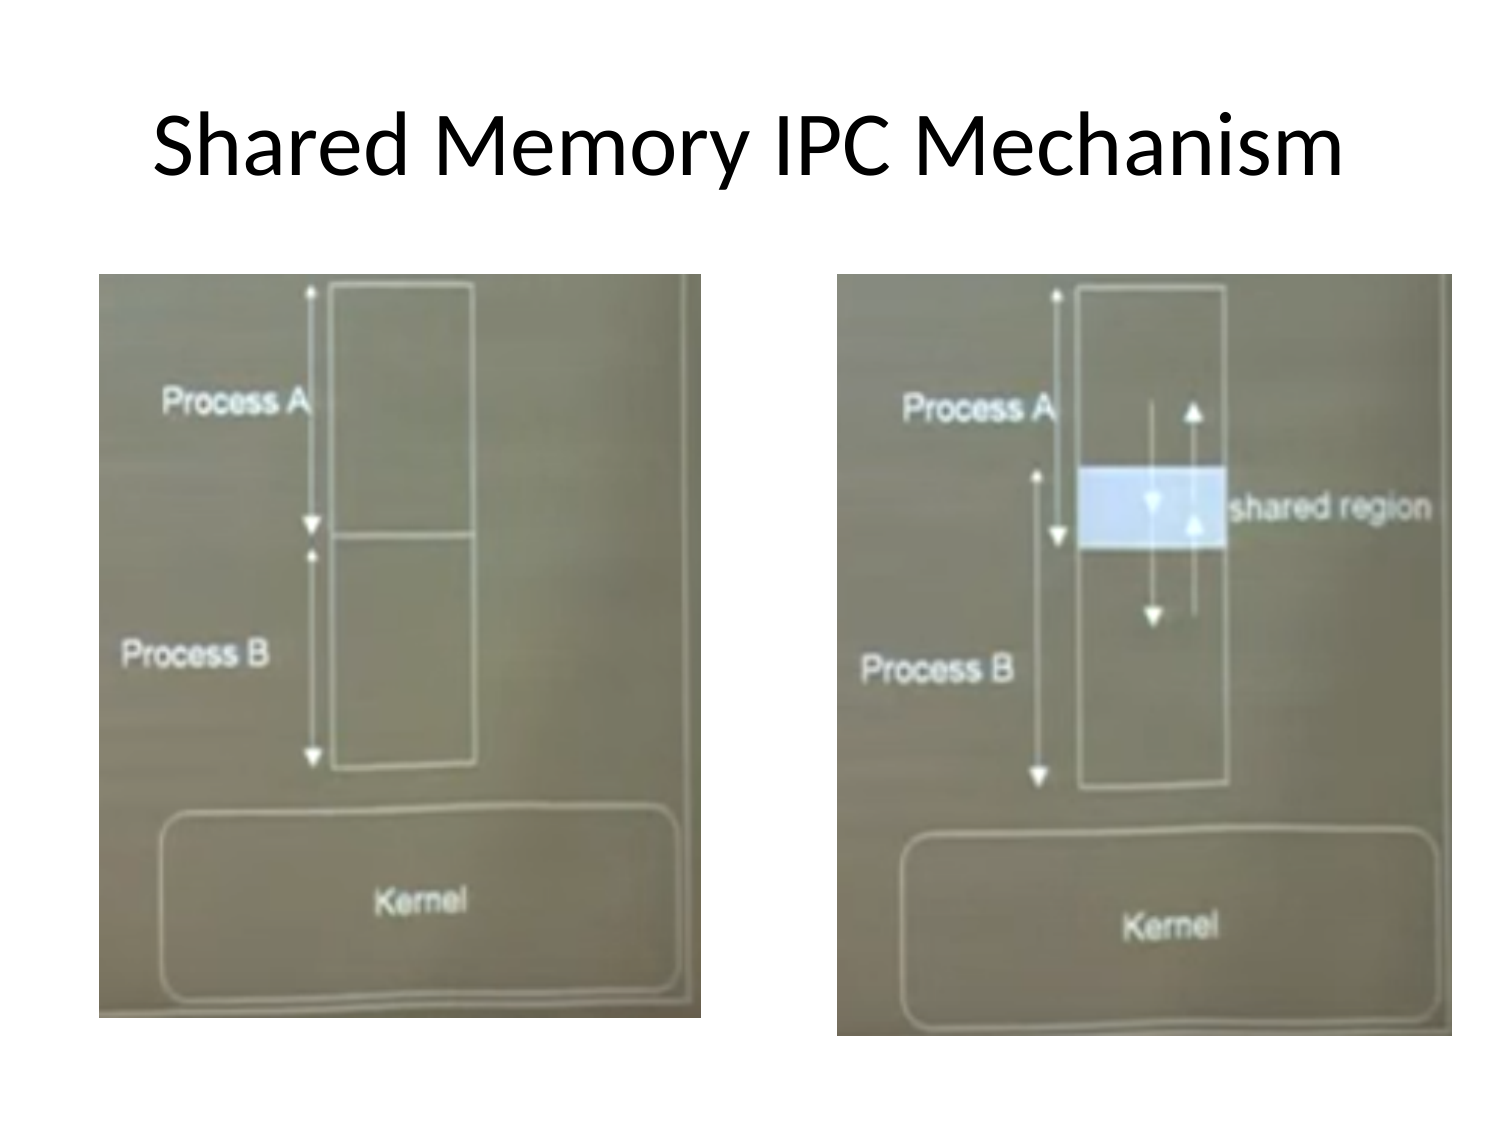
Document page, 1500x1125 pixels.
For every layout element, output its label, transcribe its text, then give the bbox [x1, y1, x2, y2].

picture [837, 274, 1452, 1037]
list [99, 274, 702, 1018]
title Shared Memory IPC Mechanism [75, 45, 1425, 233]
